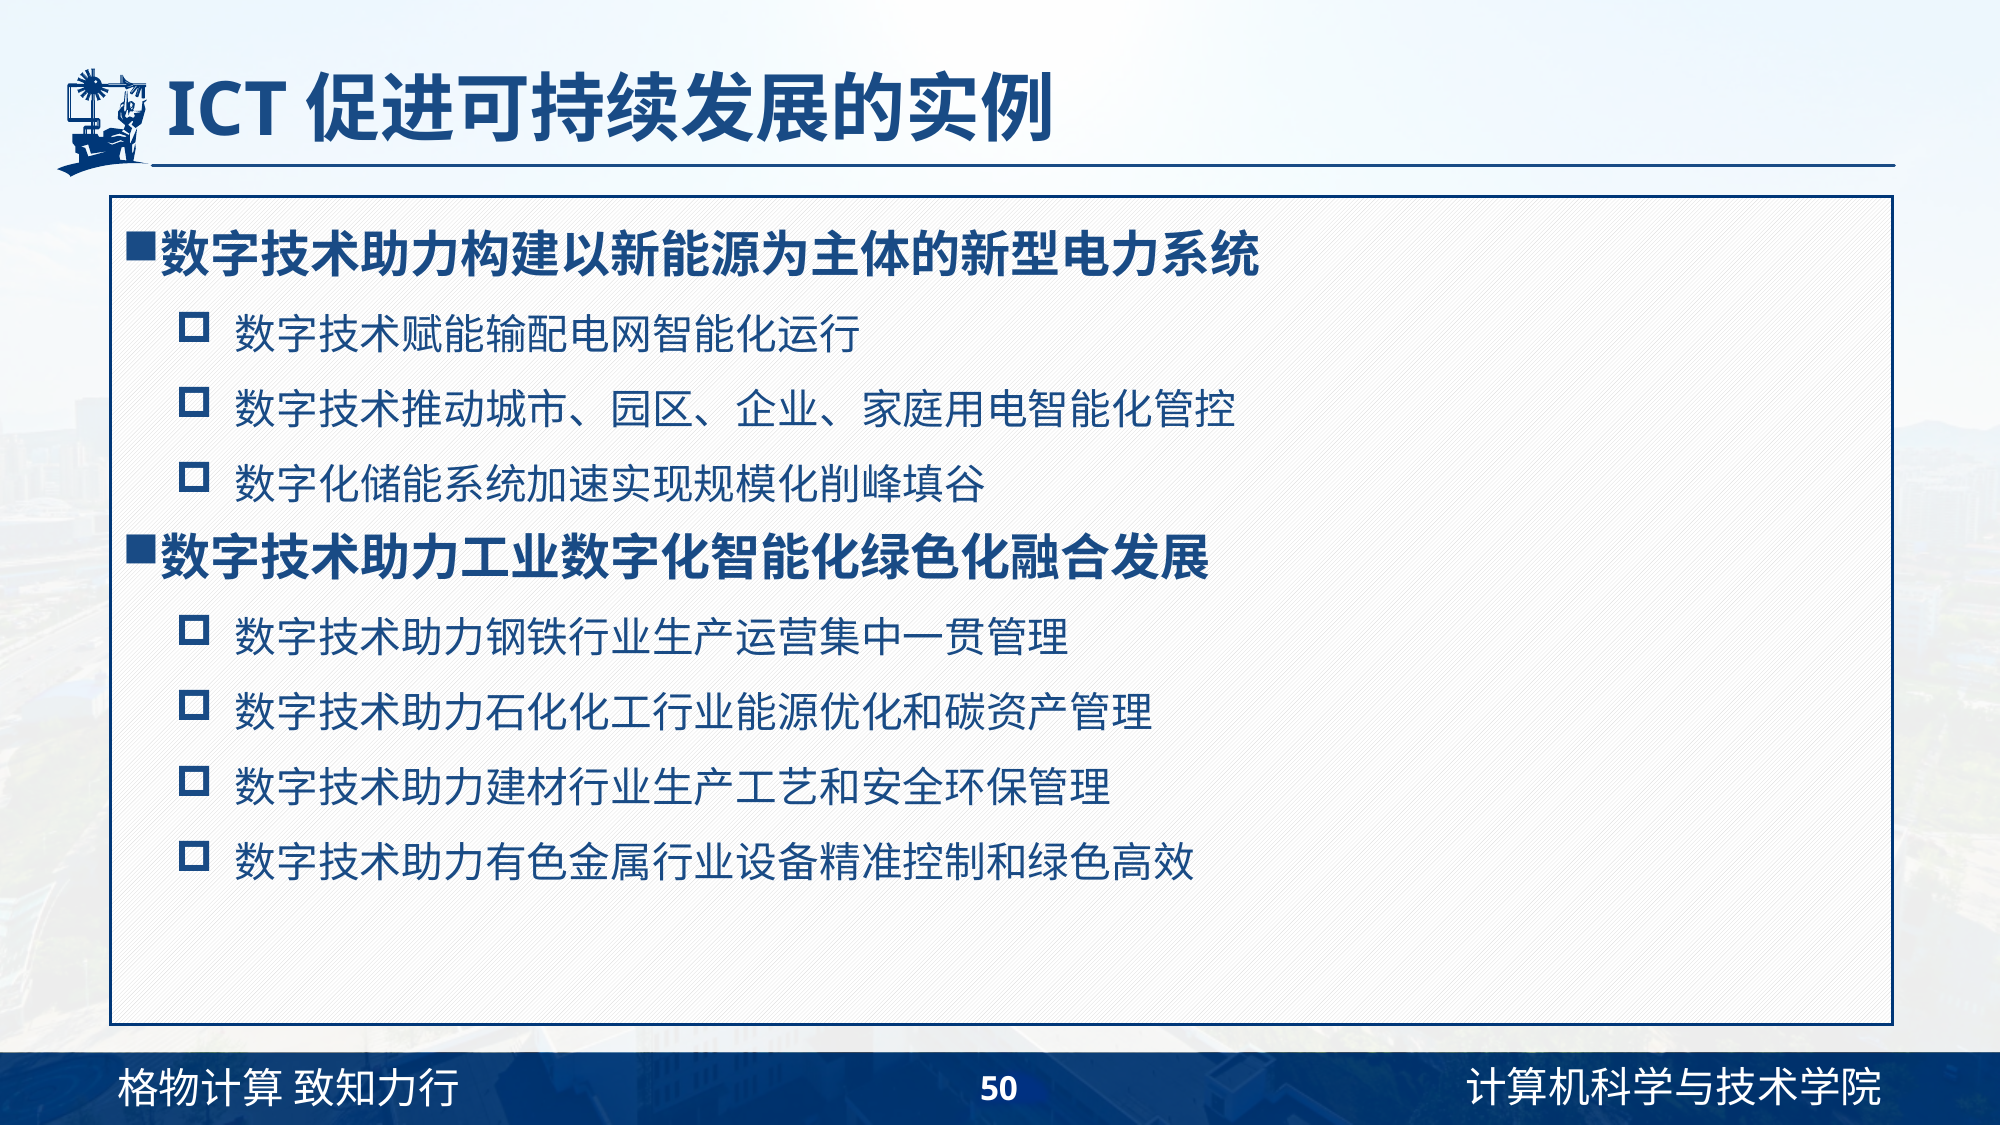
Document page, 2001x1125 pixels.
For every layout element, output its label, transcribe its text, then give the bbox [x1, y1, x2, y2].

title ICT促进可持续发展的实例 [152, 56, 1893, 166]
slide_number 50 [947, 1059, 1050, 1120]
list 数字技术助力构建以新能源为主体的新型电力系统 数字技术赋能输配电网智能化运行 数字技术推动城市、园区、企业、家庭用电智能化管控 数字化储能系统加速实现规模化削峰填谷 数字技术助力工业数字化智能化绿色化融合发展 数字技术助力钢铁行业生产运营集中一贯管理 数字技术助力石化化工行业能源优化和碳资产管理 数字技术助力建材行业生产工艺和安全环保管理 数字技术助力有色金属行业设备精准控制和绿色高效 [109, 196, 1894, 1026]
